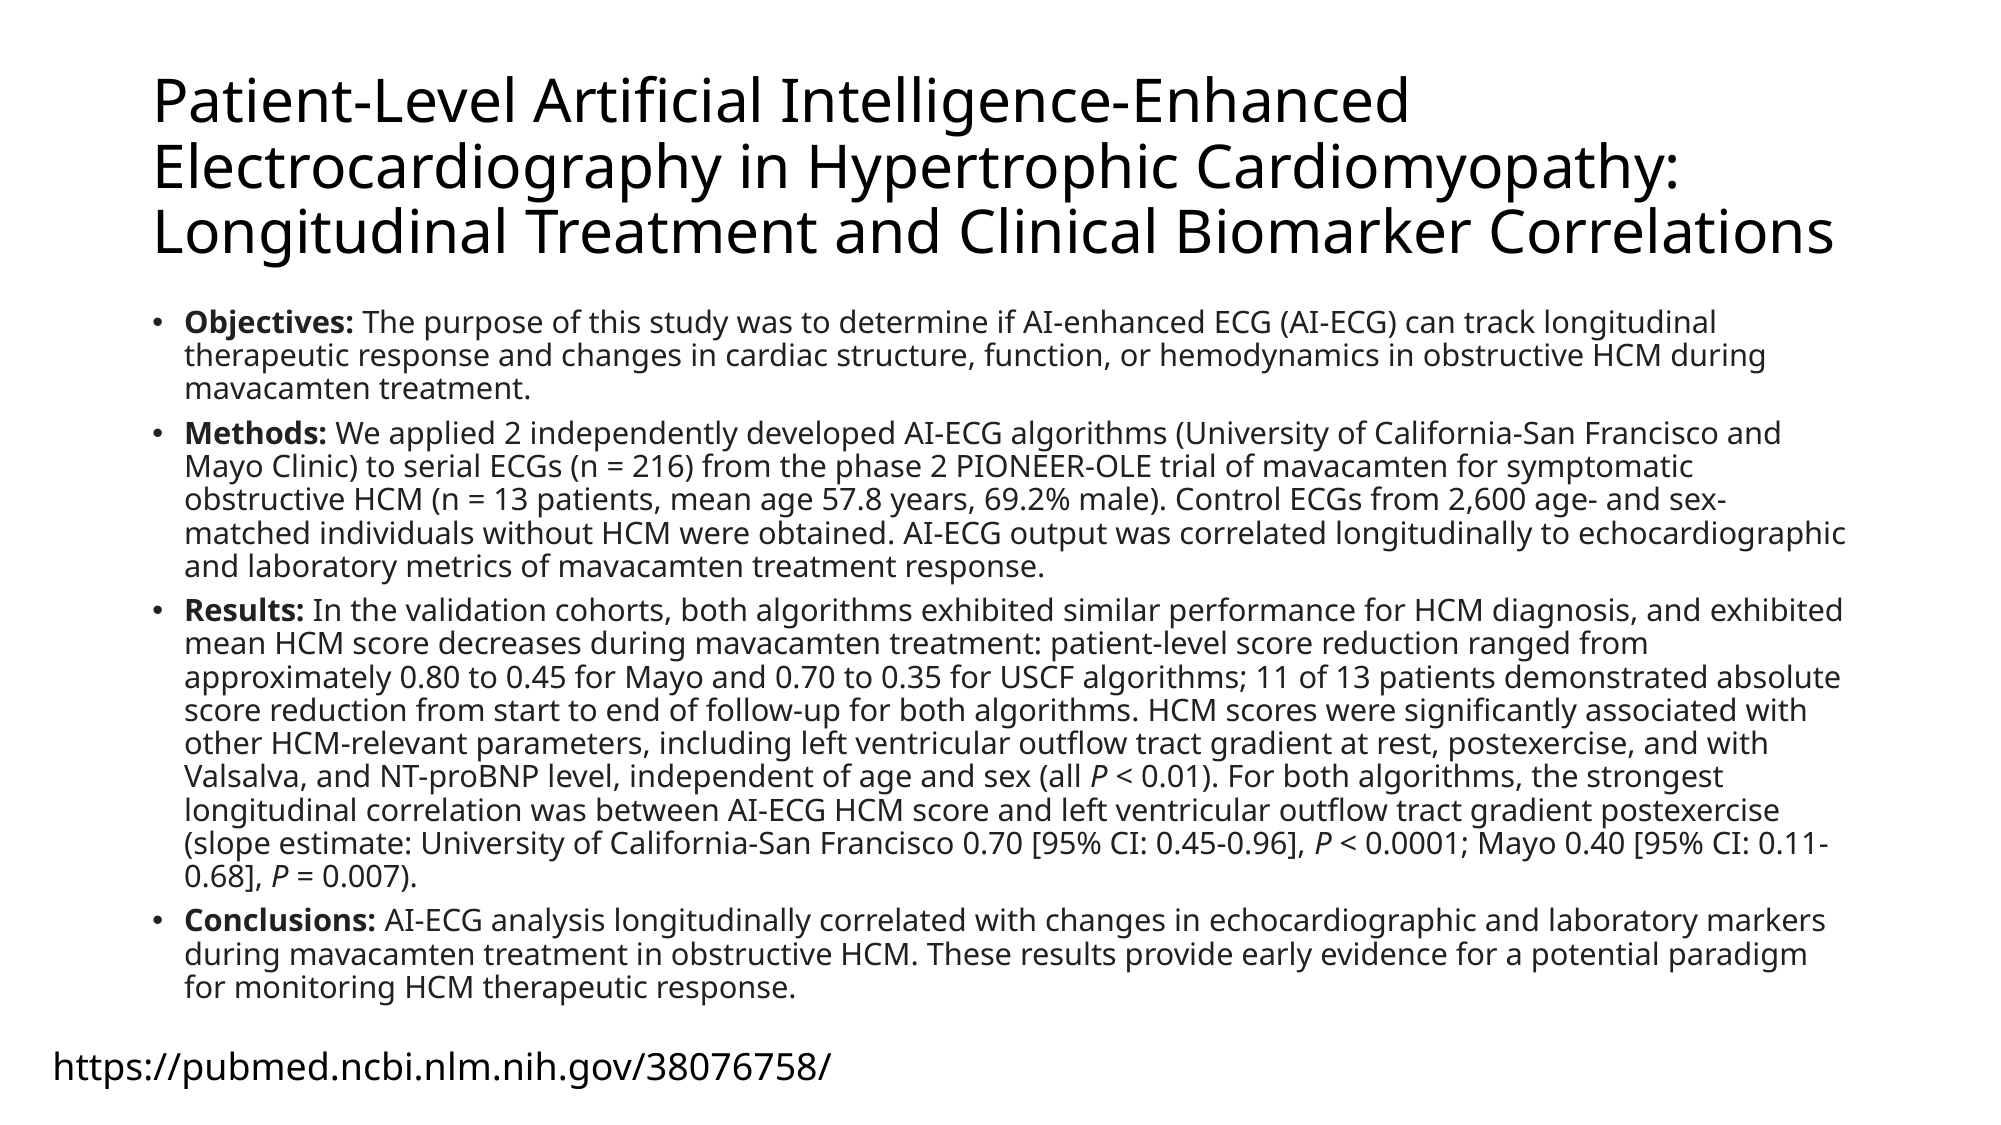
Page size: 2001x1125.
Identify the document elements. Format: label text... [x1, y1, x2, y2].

text_box https://pubmed.ncbi.nlm.nih.gov/38076758/ [37, 1035, 1039, 1096]
title Patient-Level Artificial Intelligence-Enhanced Electrocardiography in Hypertrophic Cardiomyopathy: Longitudinal Treatment and Clinical Biomarker Correlations [137, 59, 1863, 278]
list Objectives: The purpose of this study was to determine if AI-enhanced ECG (AI-ECG) can track longitudinal therapeutic response and changes in cardiac structure, function, or hemodynamics in obstructive HCM during mavacamten treatment. Methods: We applied 2 independently developed AI-ECG algorithms (University of California-San Francisco and Mayo Clinic) to serial ECGs (n = 216) from the phase 2 PIONEER-OLE trial of mavacamten for symptomatic obstructive HCM (n = 13 patients, mean age 57.8 years, 69.2% male). Control ECGs from 2,600 age- and sex-matched individuals without HCM were obtained. AI-ECG output was correlated longitudinally to echocardiographic and laboratory metrics of mavacamten treatment response. Results: In the validation cohorts, both algorithms exhibited similar performance for HCM diagnosis, and exhibited mean HCM score decreases during mavacamten treatment: patient-level score reduction ranged from approximately 0.80 to 0.45 for Mayo and 0.70 to 0.35 for USCF algorithms; 11 of 13 patients demonstrated absolute score reduction from start to end of follow-up for both algorithms. HCM scores were significantly associated with other HCM-relevant parameters, including left ventricular outflow tract gradient at rest, postexercise, and with Valsalva, and NT-proBNP level, independent of age and sex (all P < 0.01). For both algorithms, the strongest longitudinal correlation was between AI-ECG HCM score and left ventricular outflow tract gradient postexercise (slope estimate: University of California-San Francisco 0.70 [95% CI: 0.45-0.96], P < 0.0001; Mayo 0.40 [95% CI: 0.11-0.68], P = 0.007). Conclusions: AI-ECG analysis longitudinally correlated with changes in echocardiographic and laboratory markers during mavacamten treatment in obstructive HCM. These results provide early evidence for a potential paradigm for monitoring HCM therapeutic response. [137, 299, 1863, 1014]
